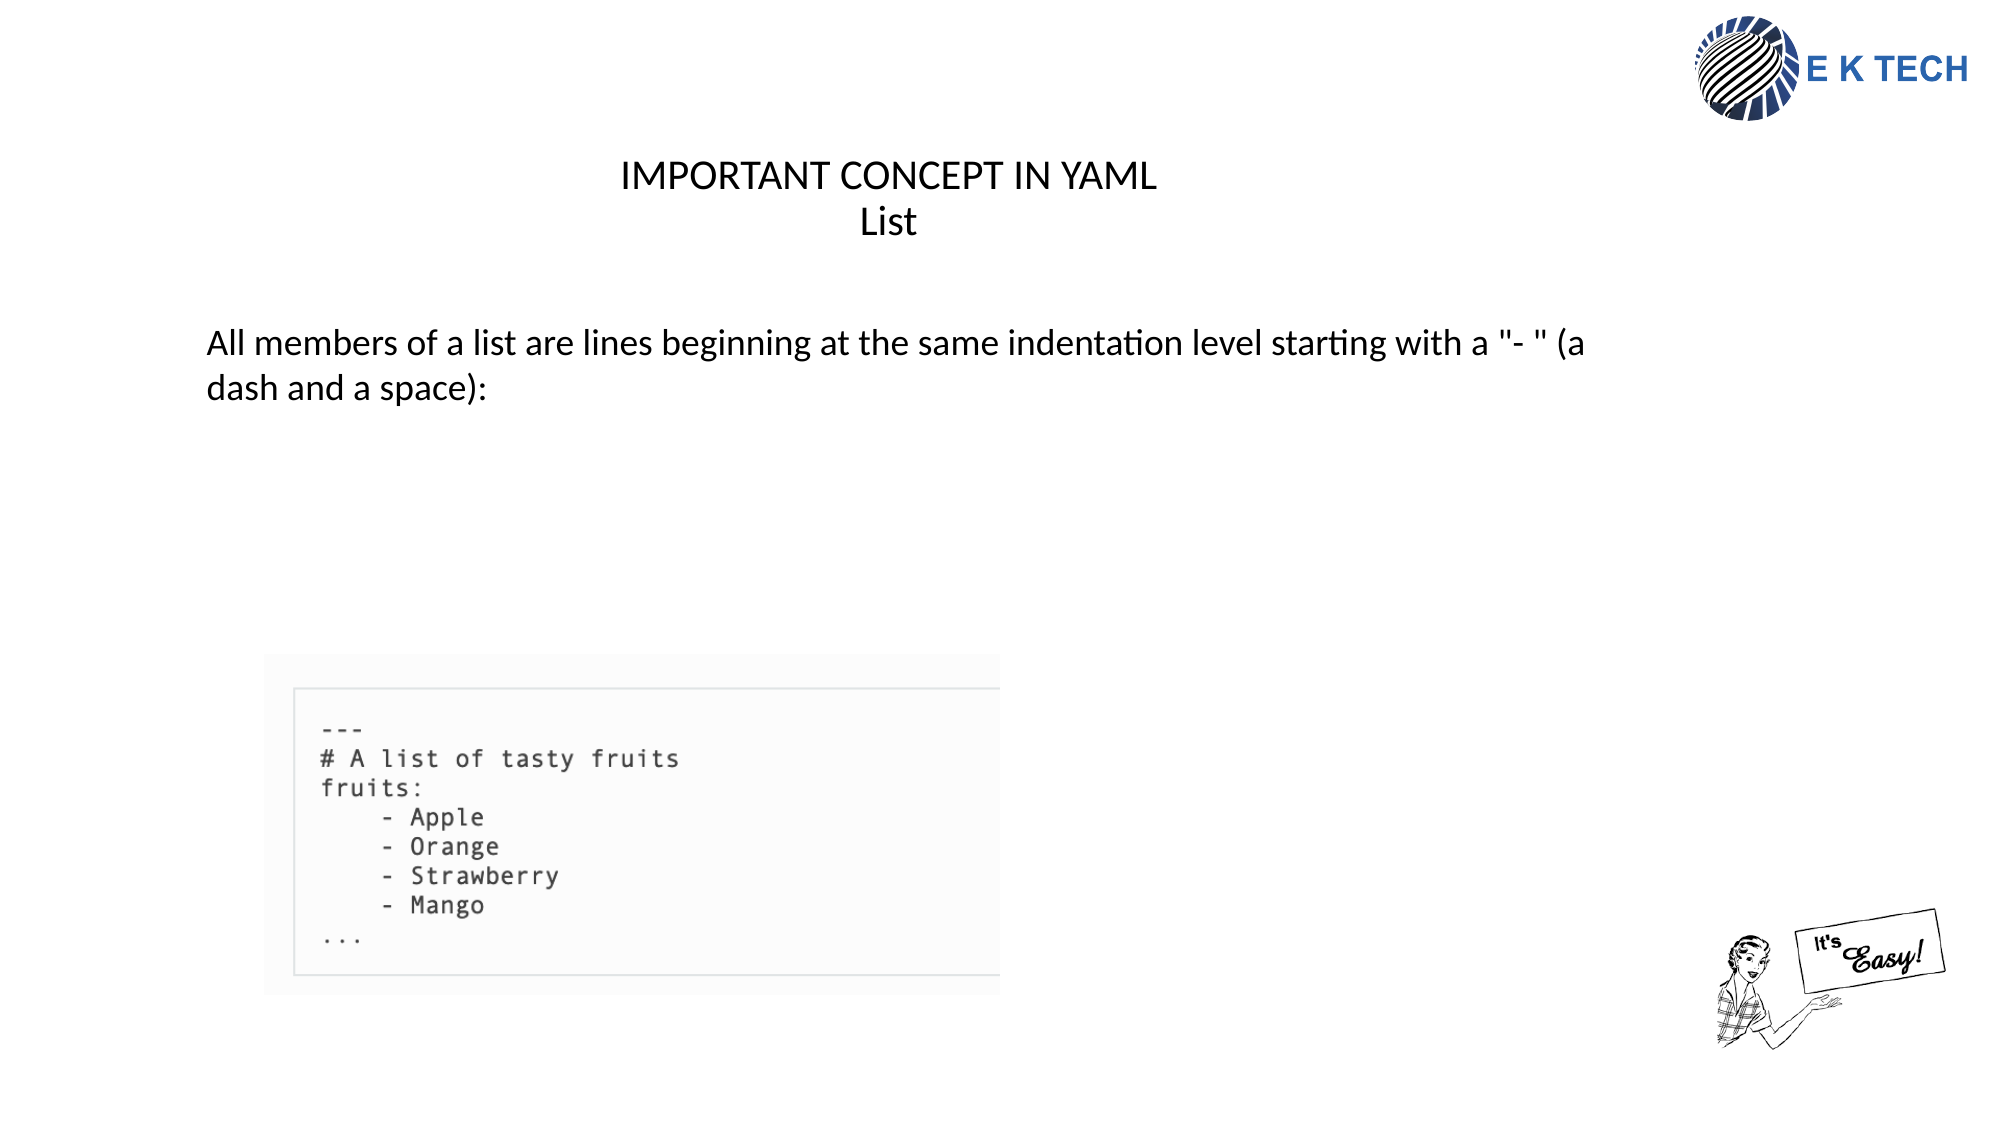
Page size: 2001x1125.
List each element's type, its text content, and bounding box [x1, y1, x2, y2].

text_box All members of a list are lines beginning at the same indentation level starting with a "- " (a dash and a space): [191, 310, 1655, 416]
picture [264, 654, 1001, 995]
picture [1693, 14, 1973, 123]
title IMPORTANT CONCEPT IN YAML List [46, 144, 1732, 253]
picture [1713, 906, 1973, 1054]
